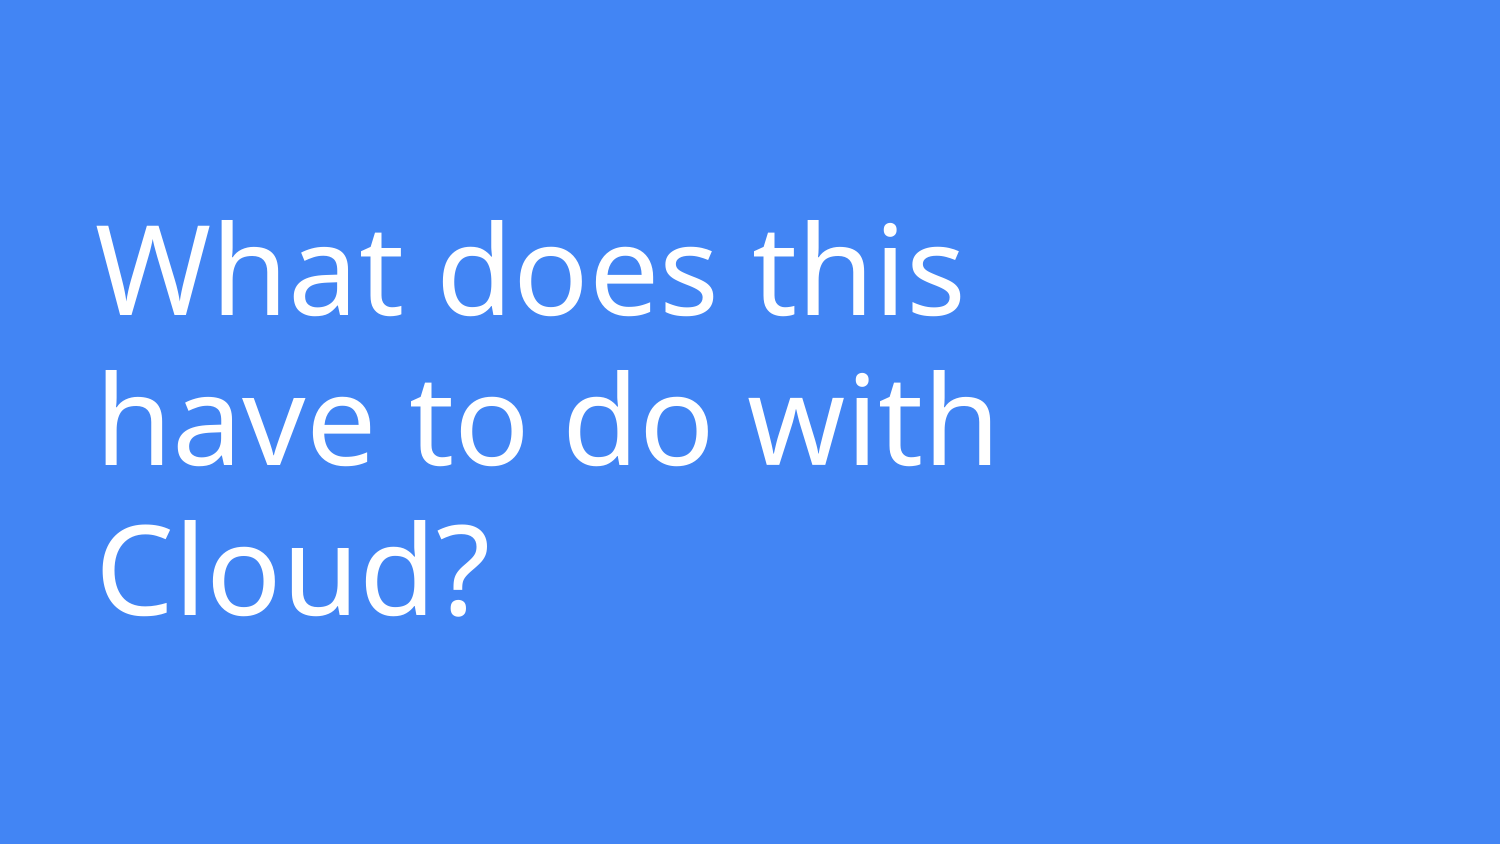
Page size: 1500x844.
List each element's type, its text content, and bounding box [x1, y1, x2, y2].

title What does this have to do with Cloud? [80, 80, 1102, 752]
